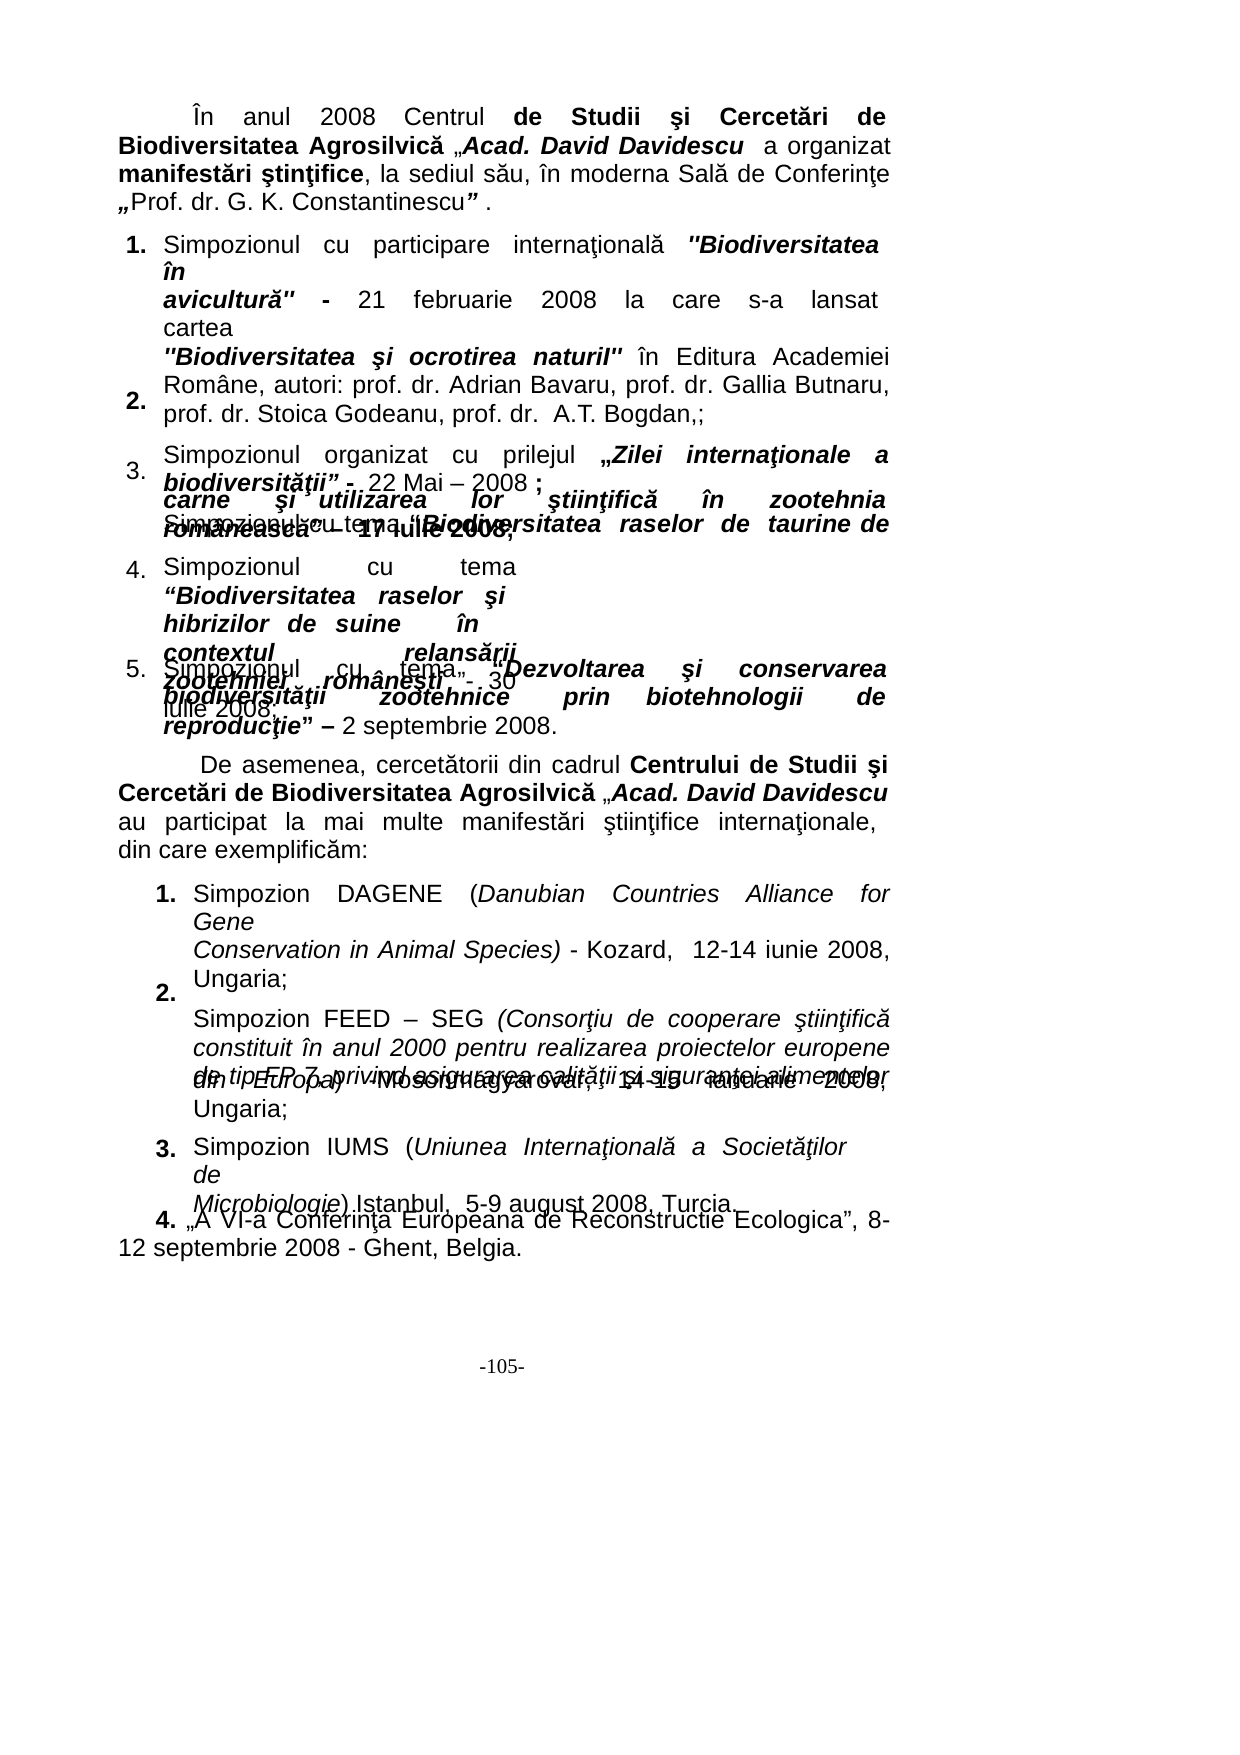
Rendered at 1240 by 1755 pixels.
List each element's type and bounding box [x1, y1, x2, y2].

text_box [115, 103, 892, 219]
text_box [116, 654, 892, 869]
text_box [153, 880, 183, 910]
text_box [190, 880, 893, 1194]
text_box [123, 230, 153, 260]
text_box [123, 654, 153, 684]
text_box [153, 1135, 183, 1165]
text_box [161, 230, 892, 643]
text_box [477, 1354, 530, 1380]
text_box [123, 456, 153, 487]
text_box [153, 979, 183, 1009]
text_box [123, 555, 153, 585]
text_box [123, 386, 153, 417]
text_box [115, 1205, 892, 1264]
